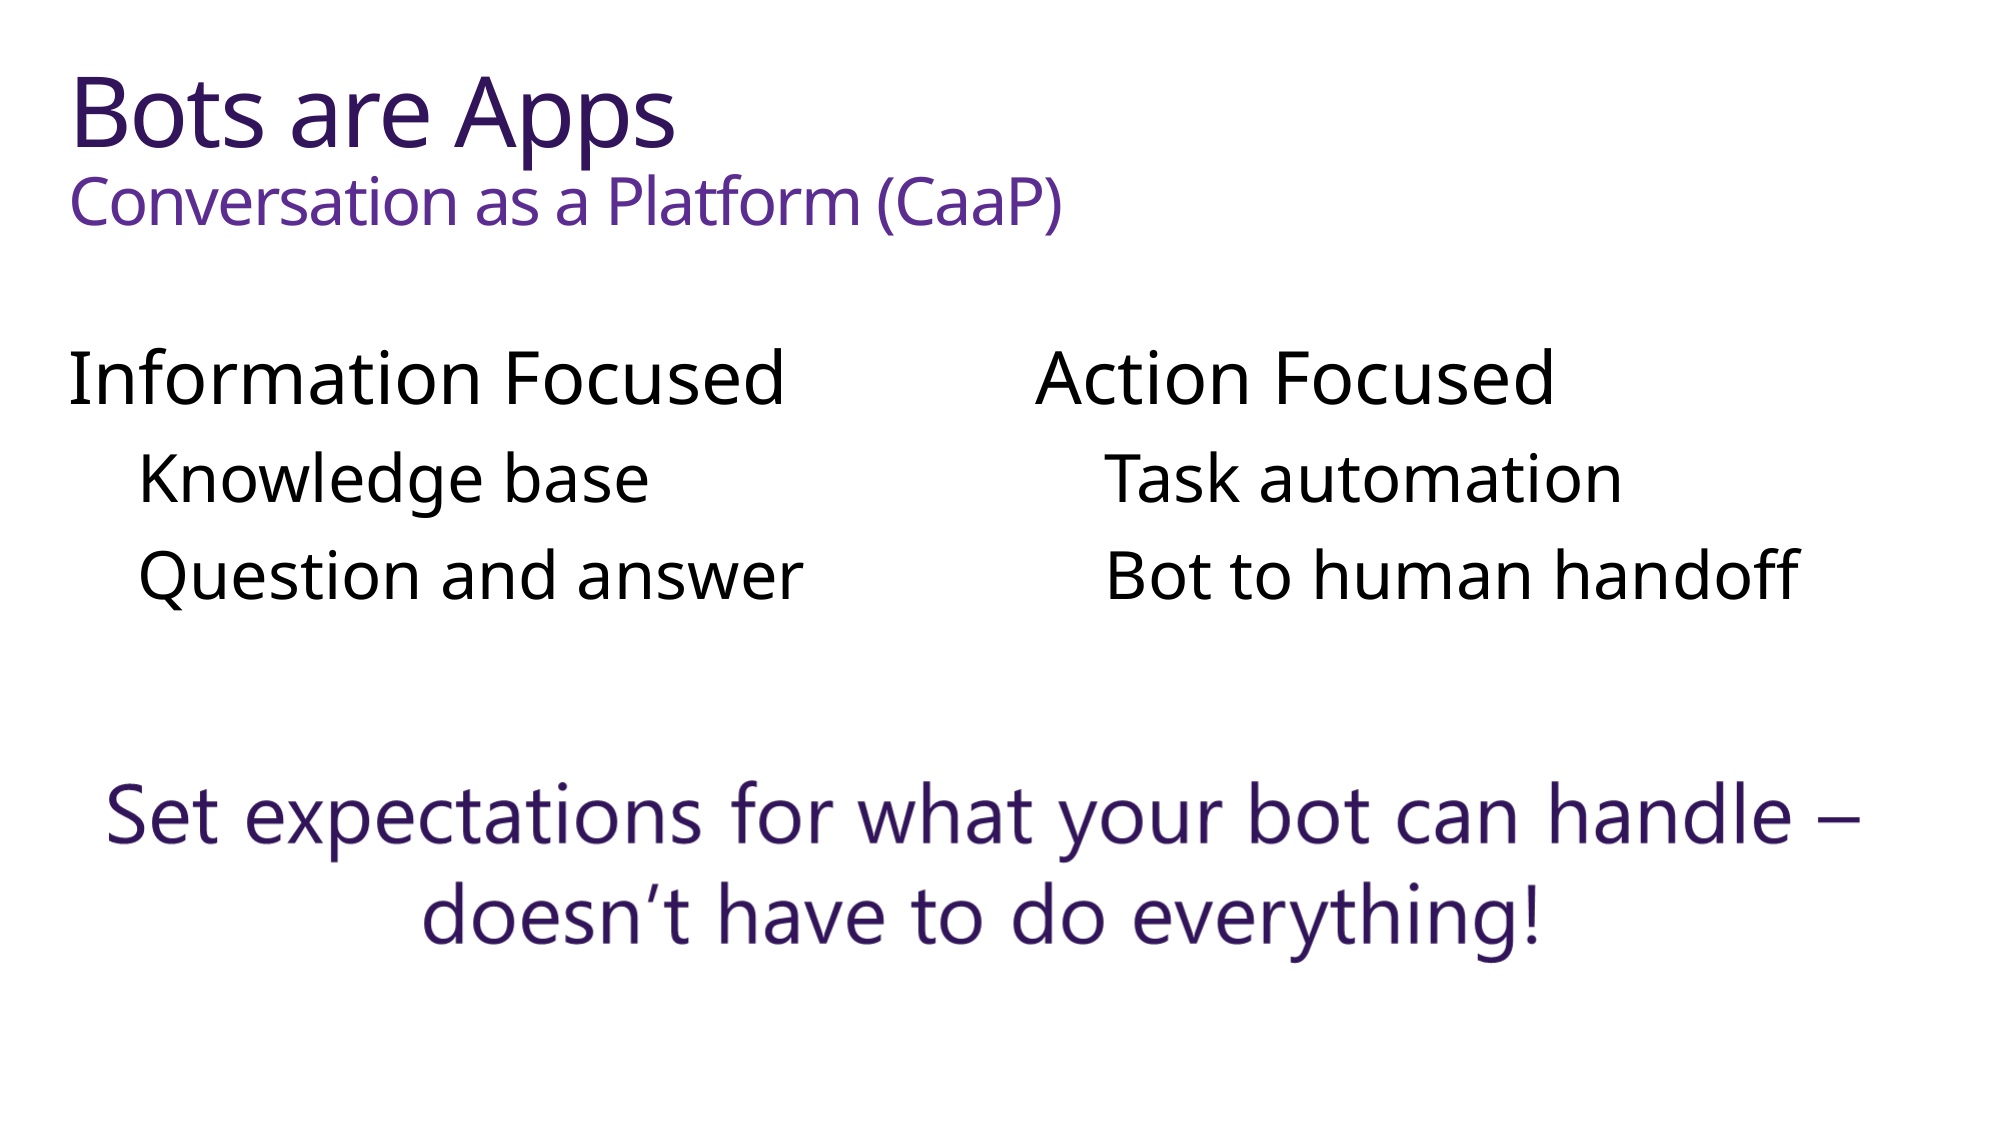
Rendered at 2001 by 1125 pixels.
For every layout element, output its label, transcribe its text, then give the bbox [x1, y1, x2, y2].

title Bots are Apps Conversation as a Platform (CaaP) [44, 47, 1957, 196]
list Action Focused Task automation Bot to human handoff [1011, 325, 1922, 844]
list Information Focused Knowledge base Question and answer [44, 325, 927, 722]
picture [53, 736, 1911, 1013]
